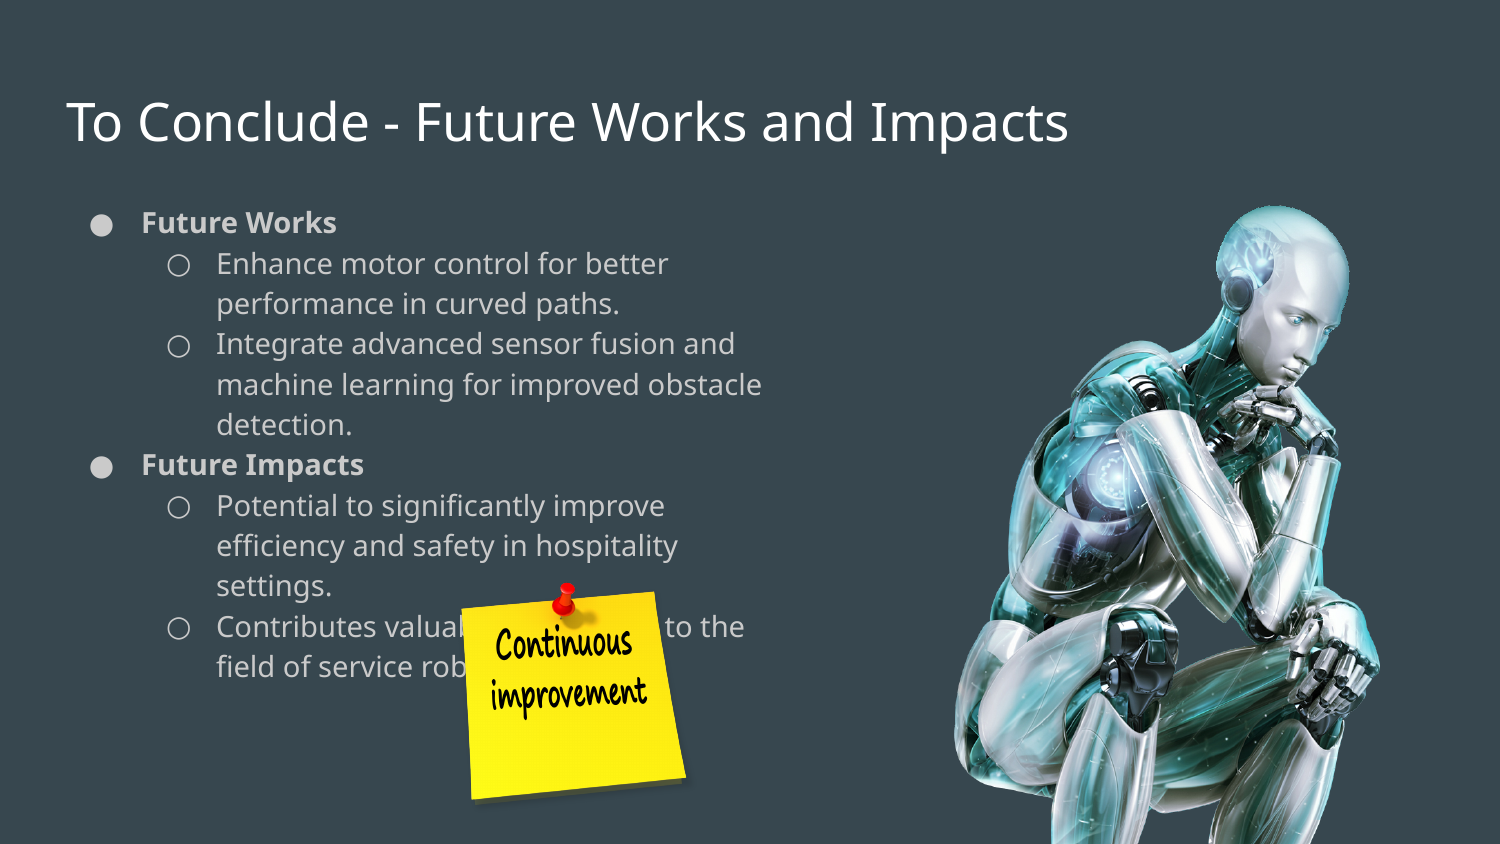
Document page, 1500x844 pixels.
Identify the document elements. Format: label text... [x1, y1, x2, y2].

picture [439, 568, 716, 844]
title To Conclude - Future Works and Impacts [51, 72, 1449, 167]
list Future Works Enhance motor control for better performance in curved paths. Integrate advanced sensor fusion and machine learning for improved obstacle detection. Future Impacts Potential to significantly improve efficiency and safety in hospitality settings. Contributes valuable knowledge to the field of service robotics. [51, 184, 812, 745]
picture [938, 184, 1395, 844]
